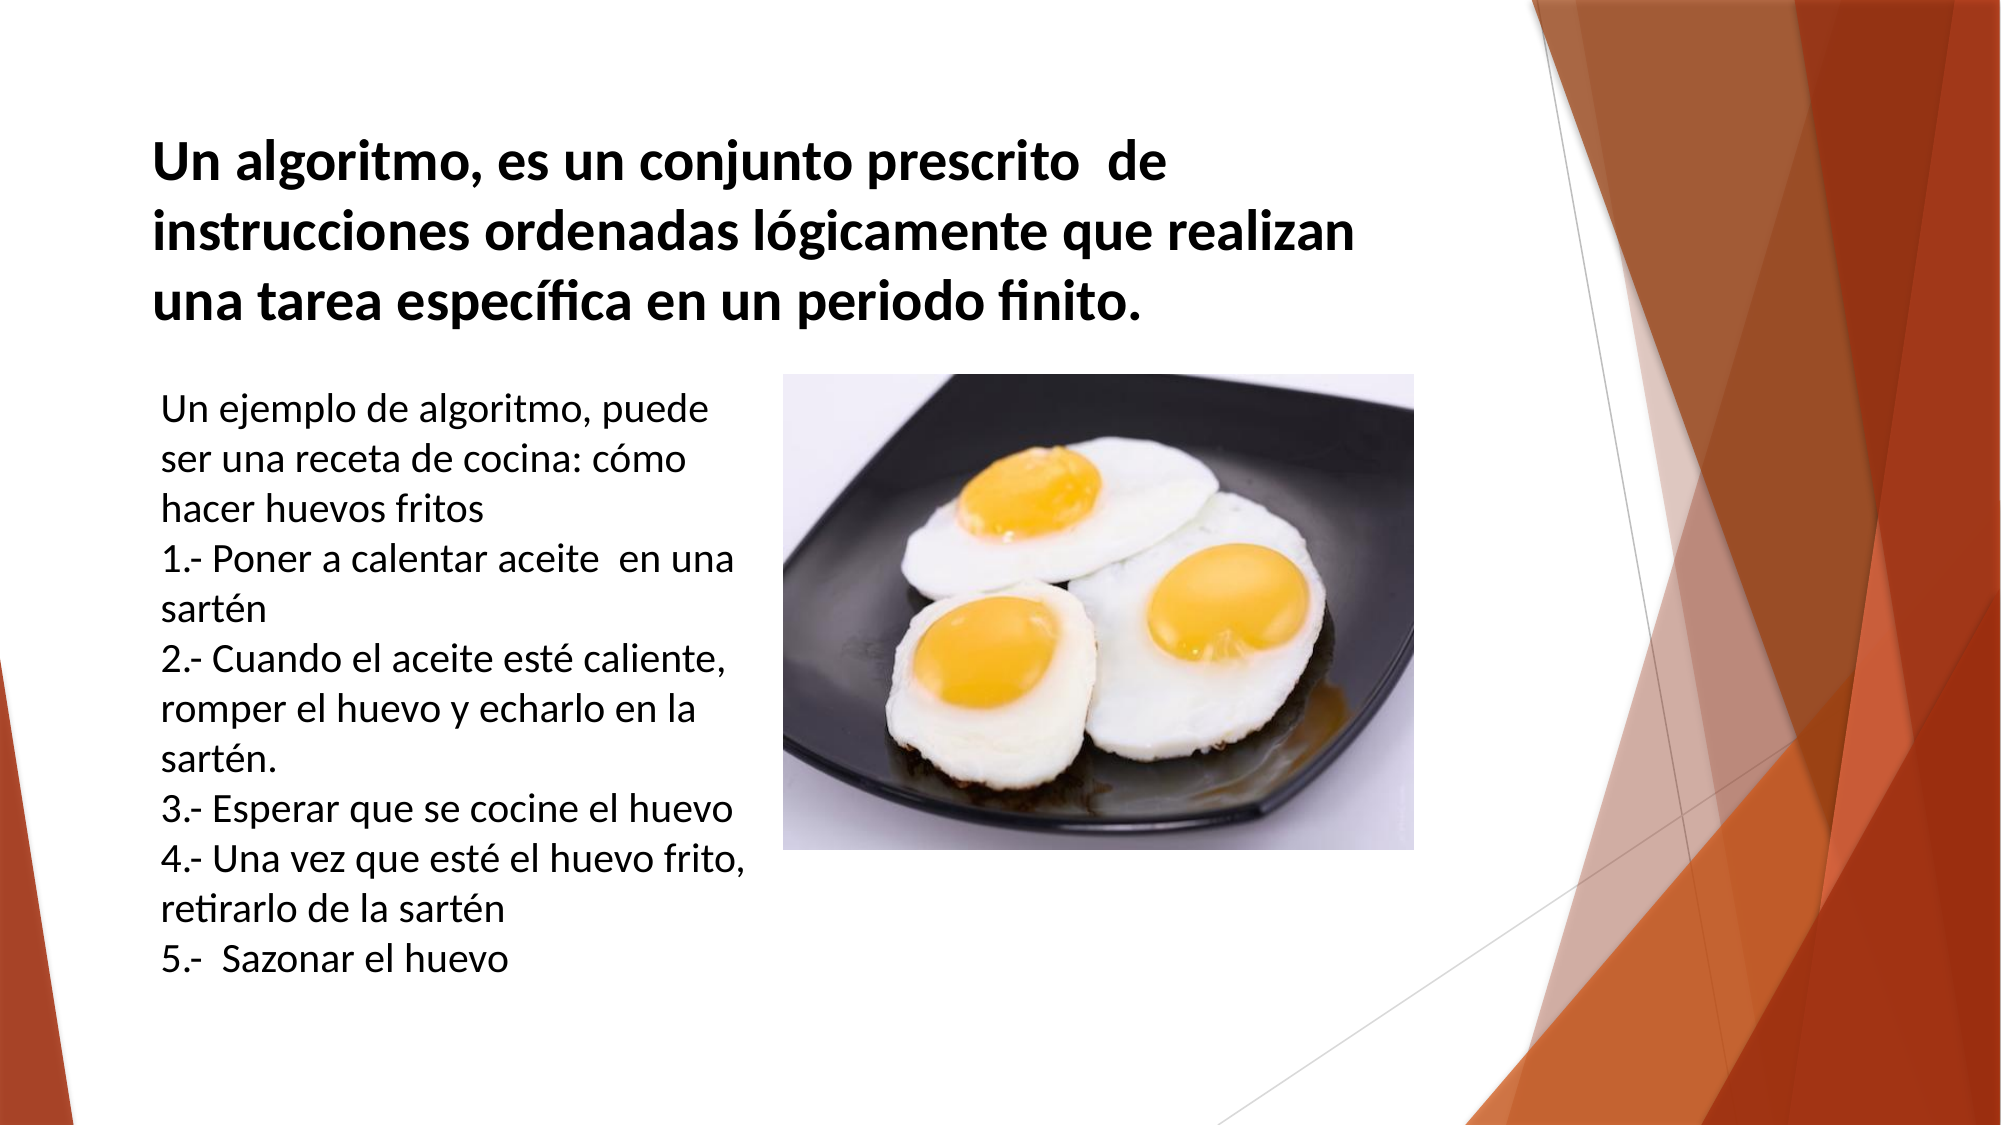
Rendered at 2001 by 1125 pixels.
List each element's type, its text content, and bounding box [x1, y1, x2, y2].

text_box Un ejemplo de algoritmo, puede ser una receta de cocina: cómo hacer huevos fritos 1.- Poner a calentar aceite en una sartén 2.- Cuando el aceite esté caliente, romper el huevo y echarlo en la sartén. 3.- Esperar que se cocine el huevo 4.- Una vez que esté el huevo frito, retirarlo de la sartén 5.- Sazonar el huevo [145, 373, 773, 995]
picture [783, 373, 1414, 850]
text_box Un algoritmo, es un conjunto prescrito de instrucciones ordenadas lógicamente que realizan una tarea específica en un periodo finito. [137, 113, 1475, 341]
